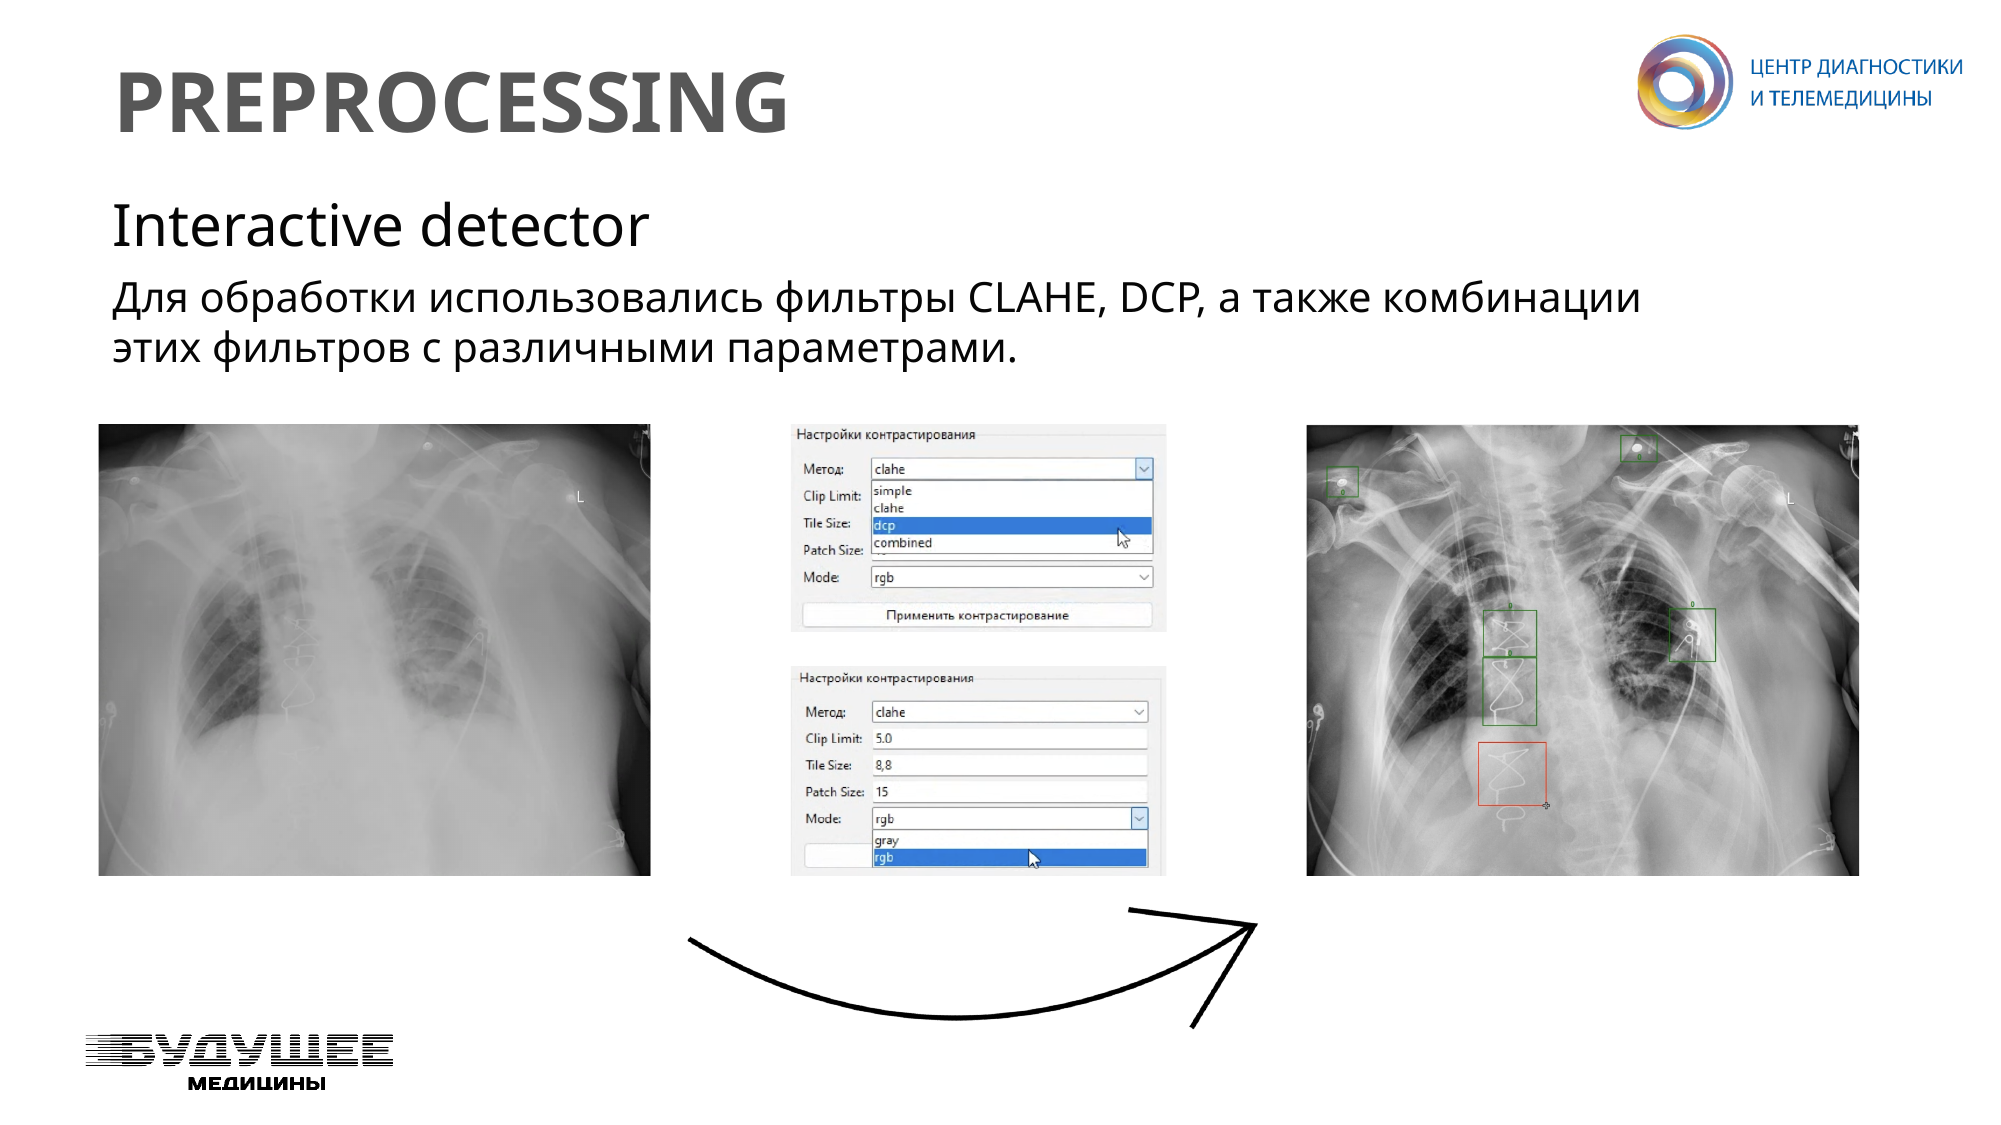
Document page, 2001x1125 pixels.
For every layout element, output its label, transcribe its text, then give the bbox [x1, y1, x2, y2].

picture [790, 424, 1167, 633]
picture [1637, 34, 1965, 130]
picture [48, 989, 436, 1125]
title PREPROCESSING [98, 17, 1526, 181]
picture [687, 652, 1270, 1125]
text_box Interactive detector Для обработки использовались фильтры CLAHE, DCP, а также комбинации этих фильтров с различными параметрами. [98, 181, 1726, 519]
picture [1306, 424, 1860, 877]
picture [97, 424, 651, 877]
